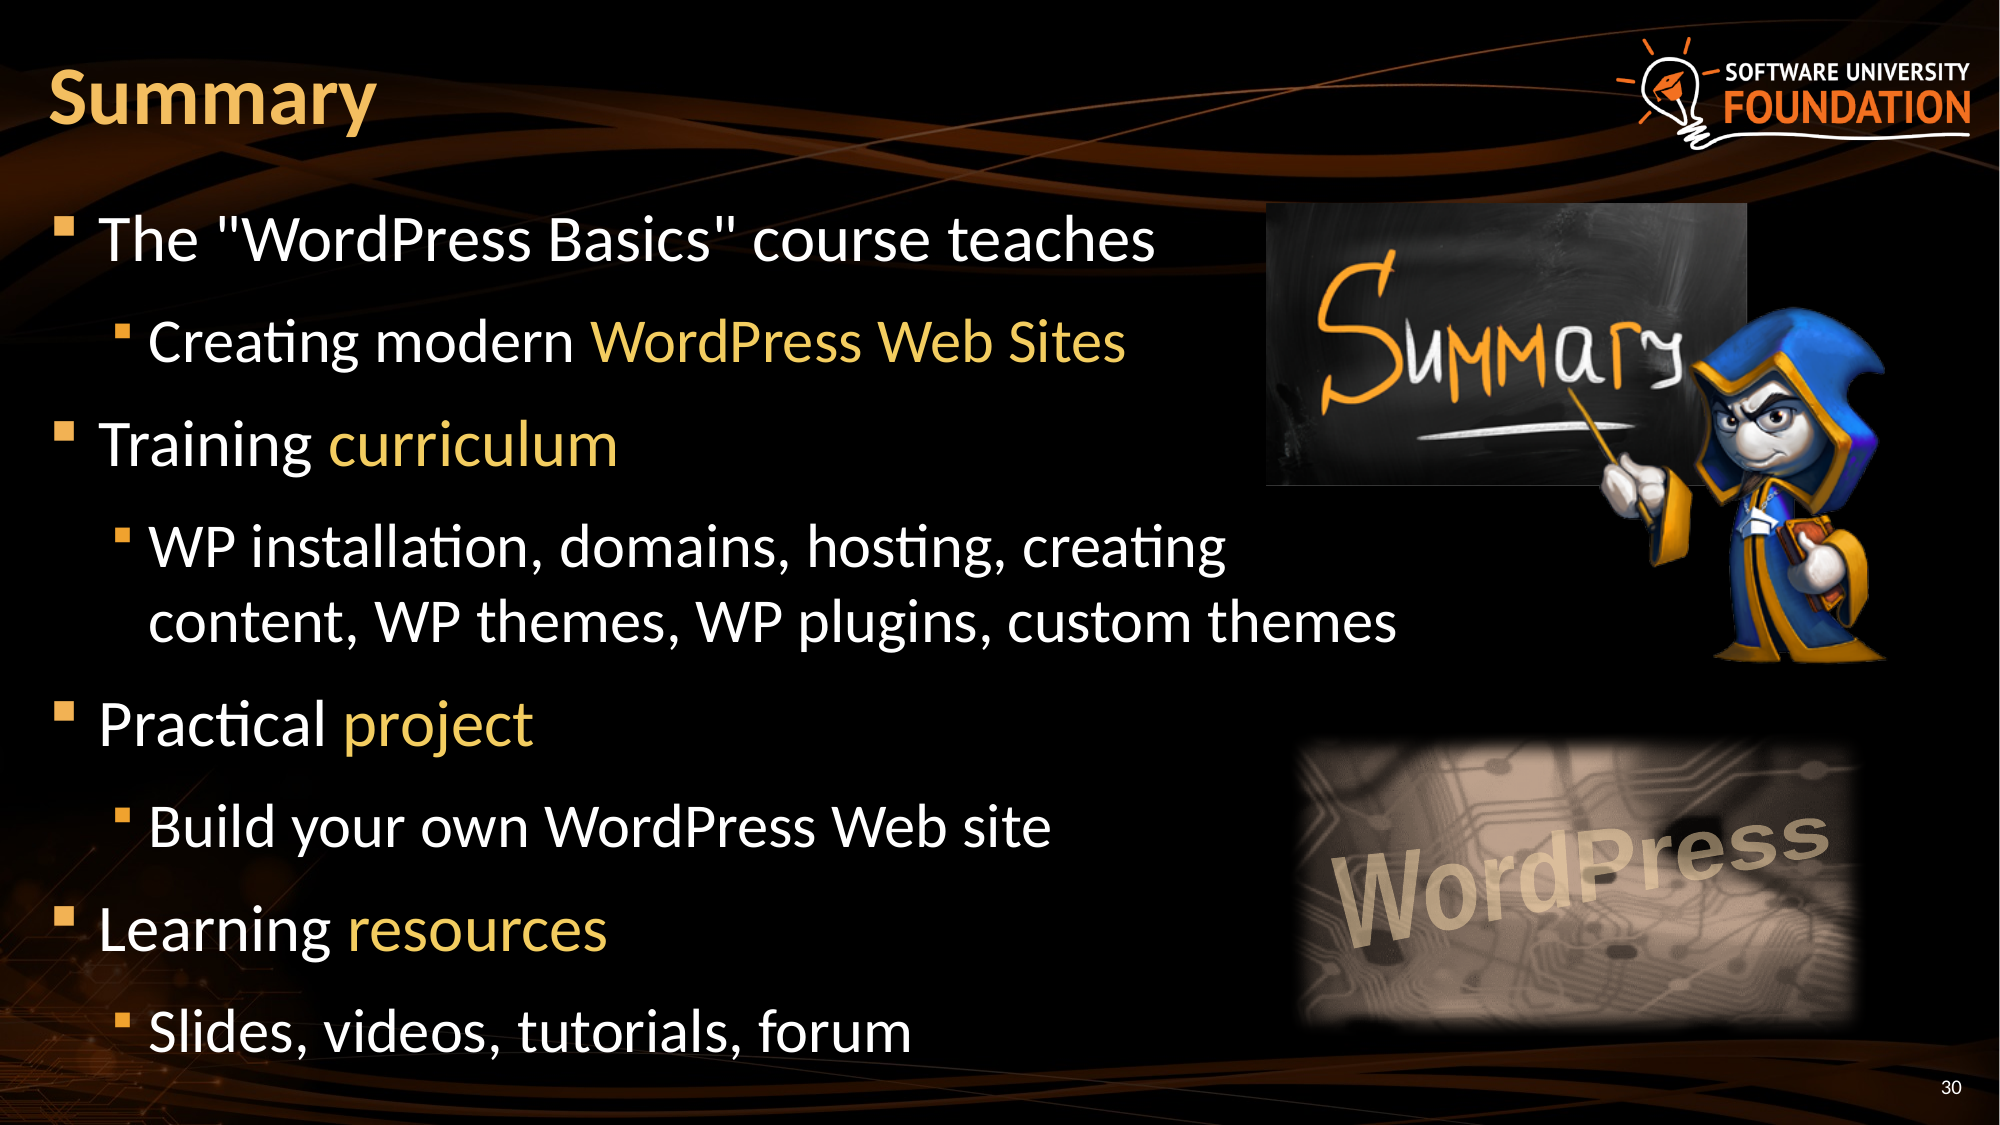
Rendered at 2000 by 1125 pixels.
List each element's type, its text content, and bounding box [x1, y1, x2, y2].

picture [0, 0, 2000, 1125]
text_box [1287, 730, 1869, 1038]
title Summary [30, 6, 1602, 189]
list The "WordPress Basics" course teaches Creating modern WordPress Web Sites Training curriculum WP installation, domains, hosting, creating content, WP themes, WP plugins, custom themes Practical project Build your own WordPress Web site Learning resources Slides, videos, tutorials, forum [31, 188, 1968, 1103]
